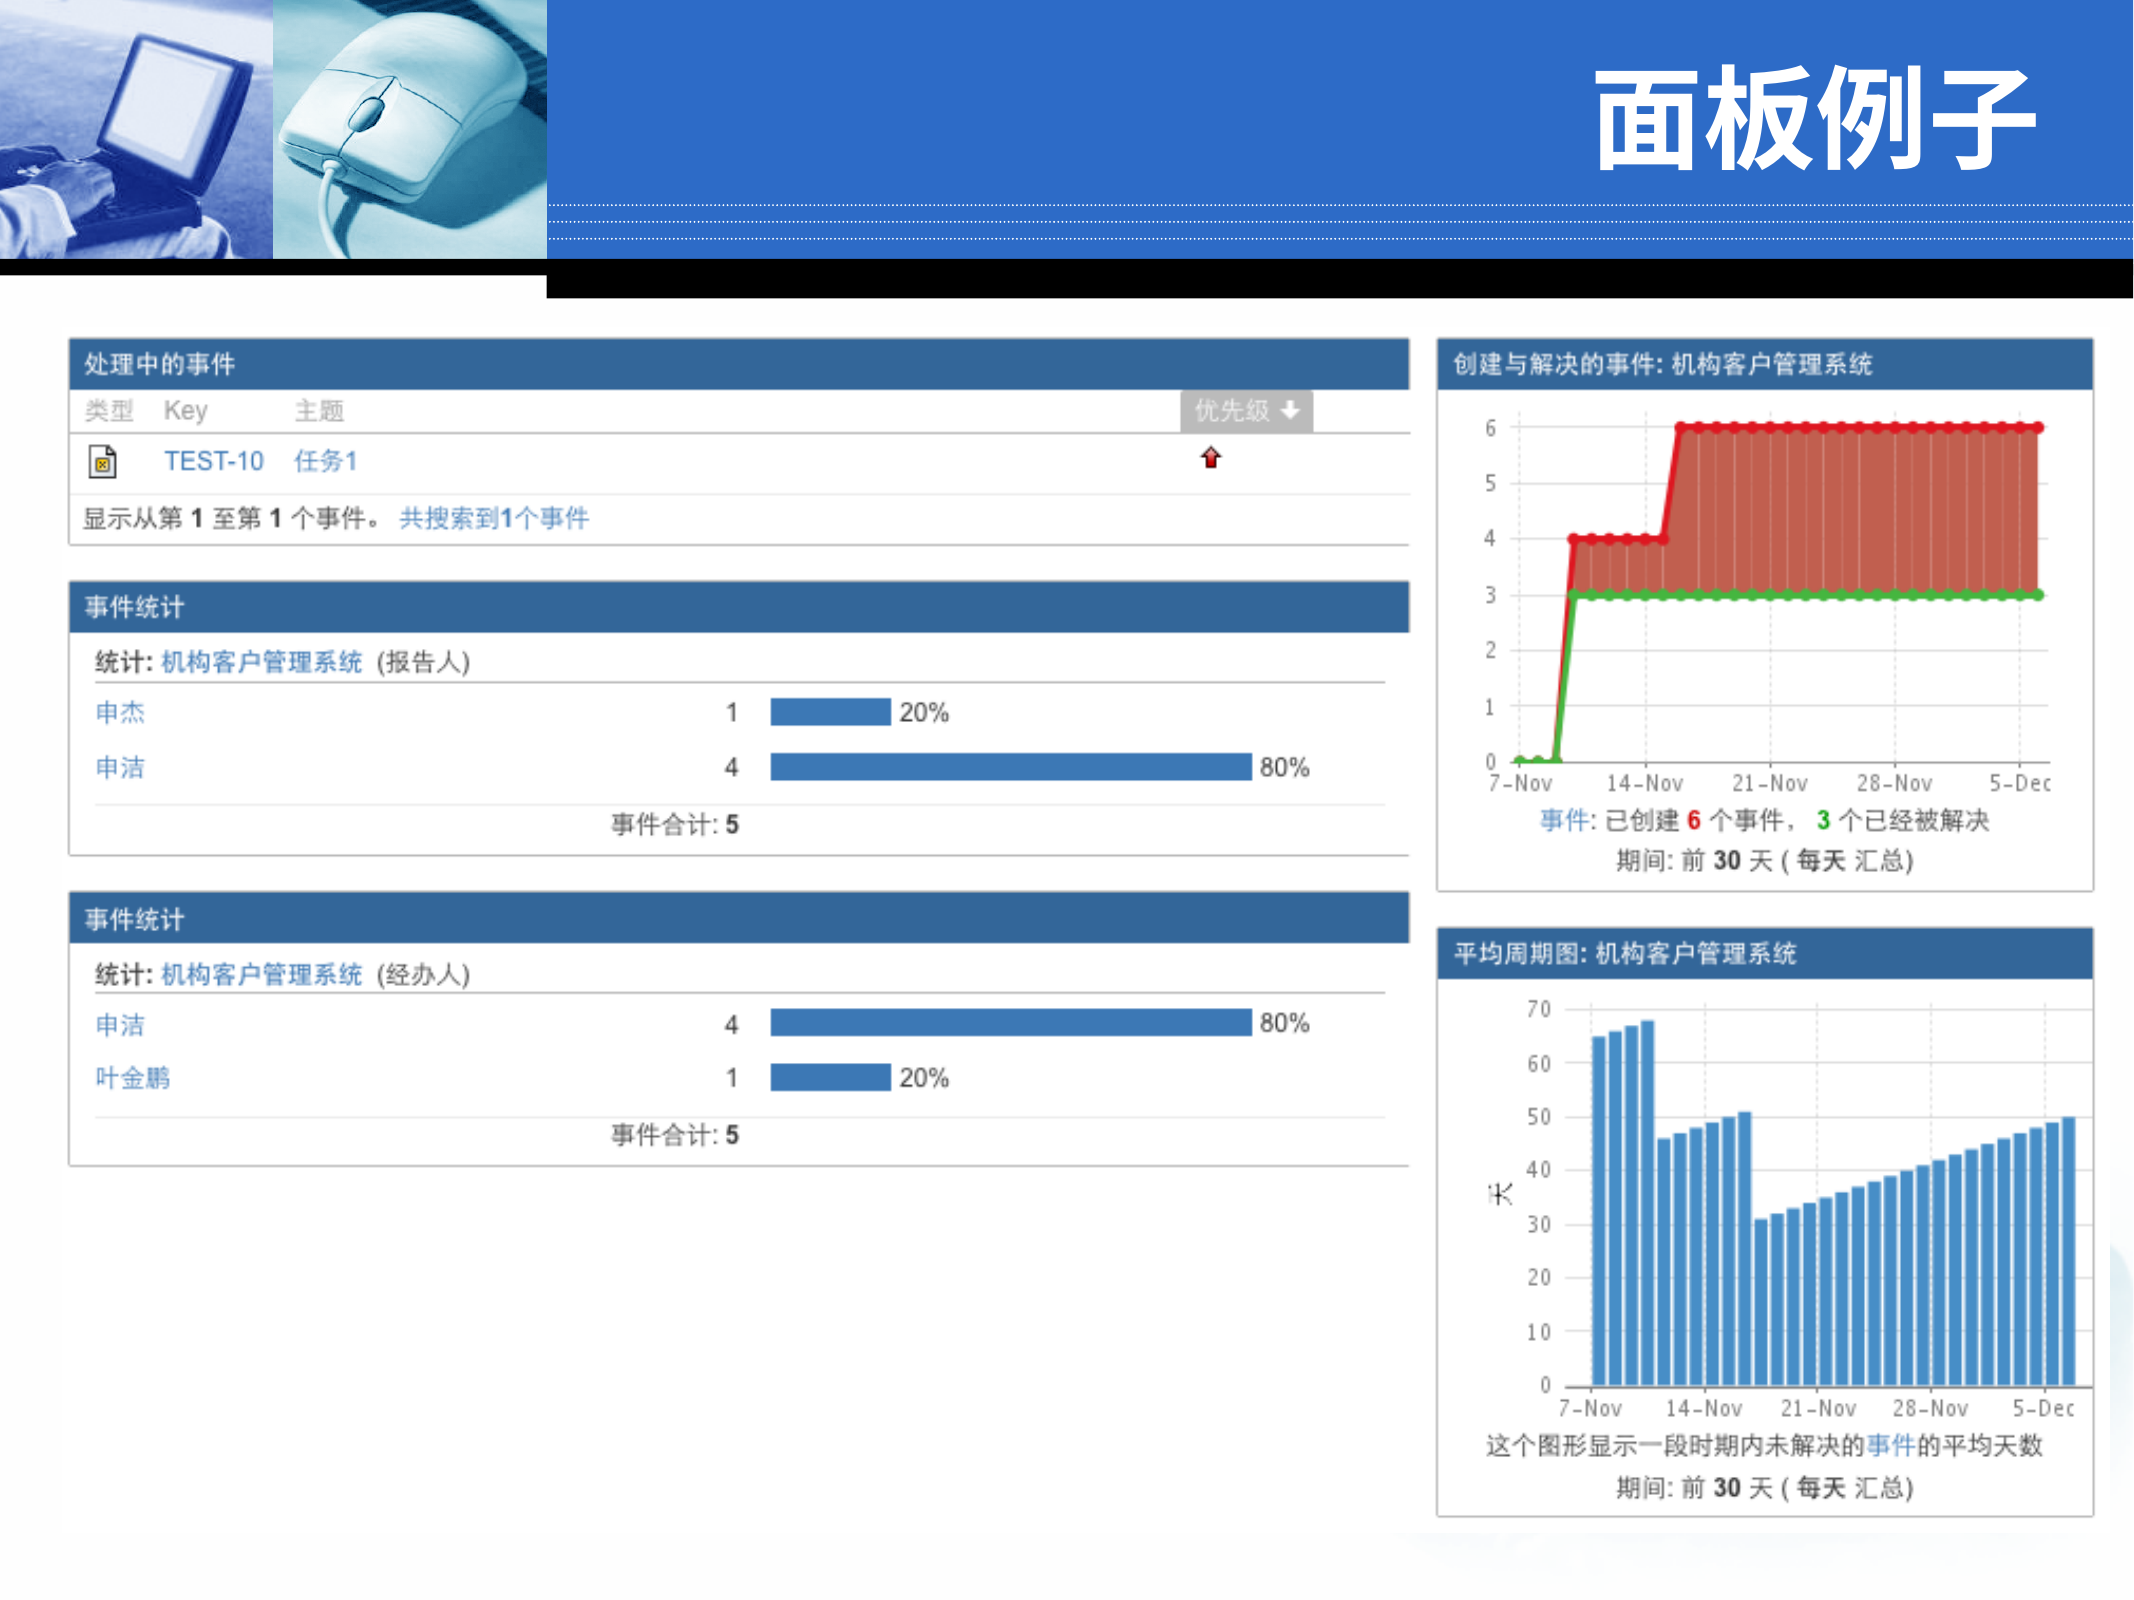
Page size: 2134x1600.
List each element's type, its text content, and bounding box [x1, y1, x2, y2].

title 面板例子 [586, 53, 2063, 178]
picture [0, 276, 2134, 1600]
picture [0, 0, 547, 258]
